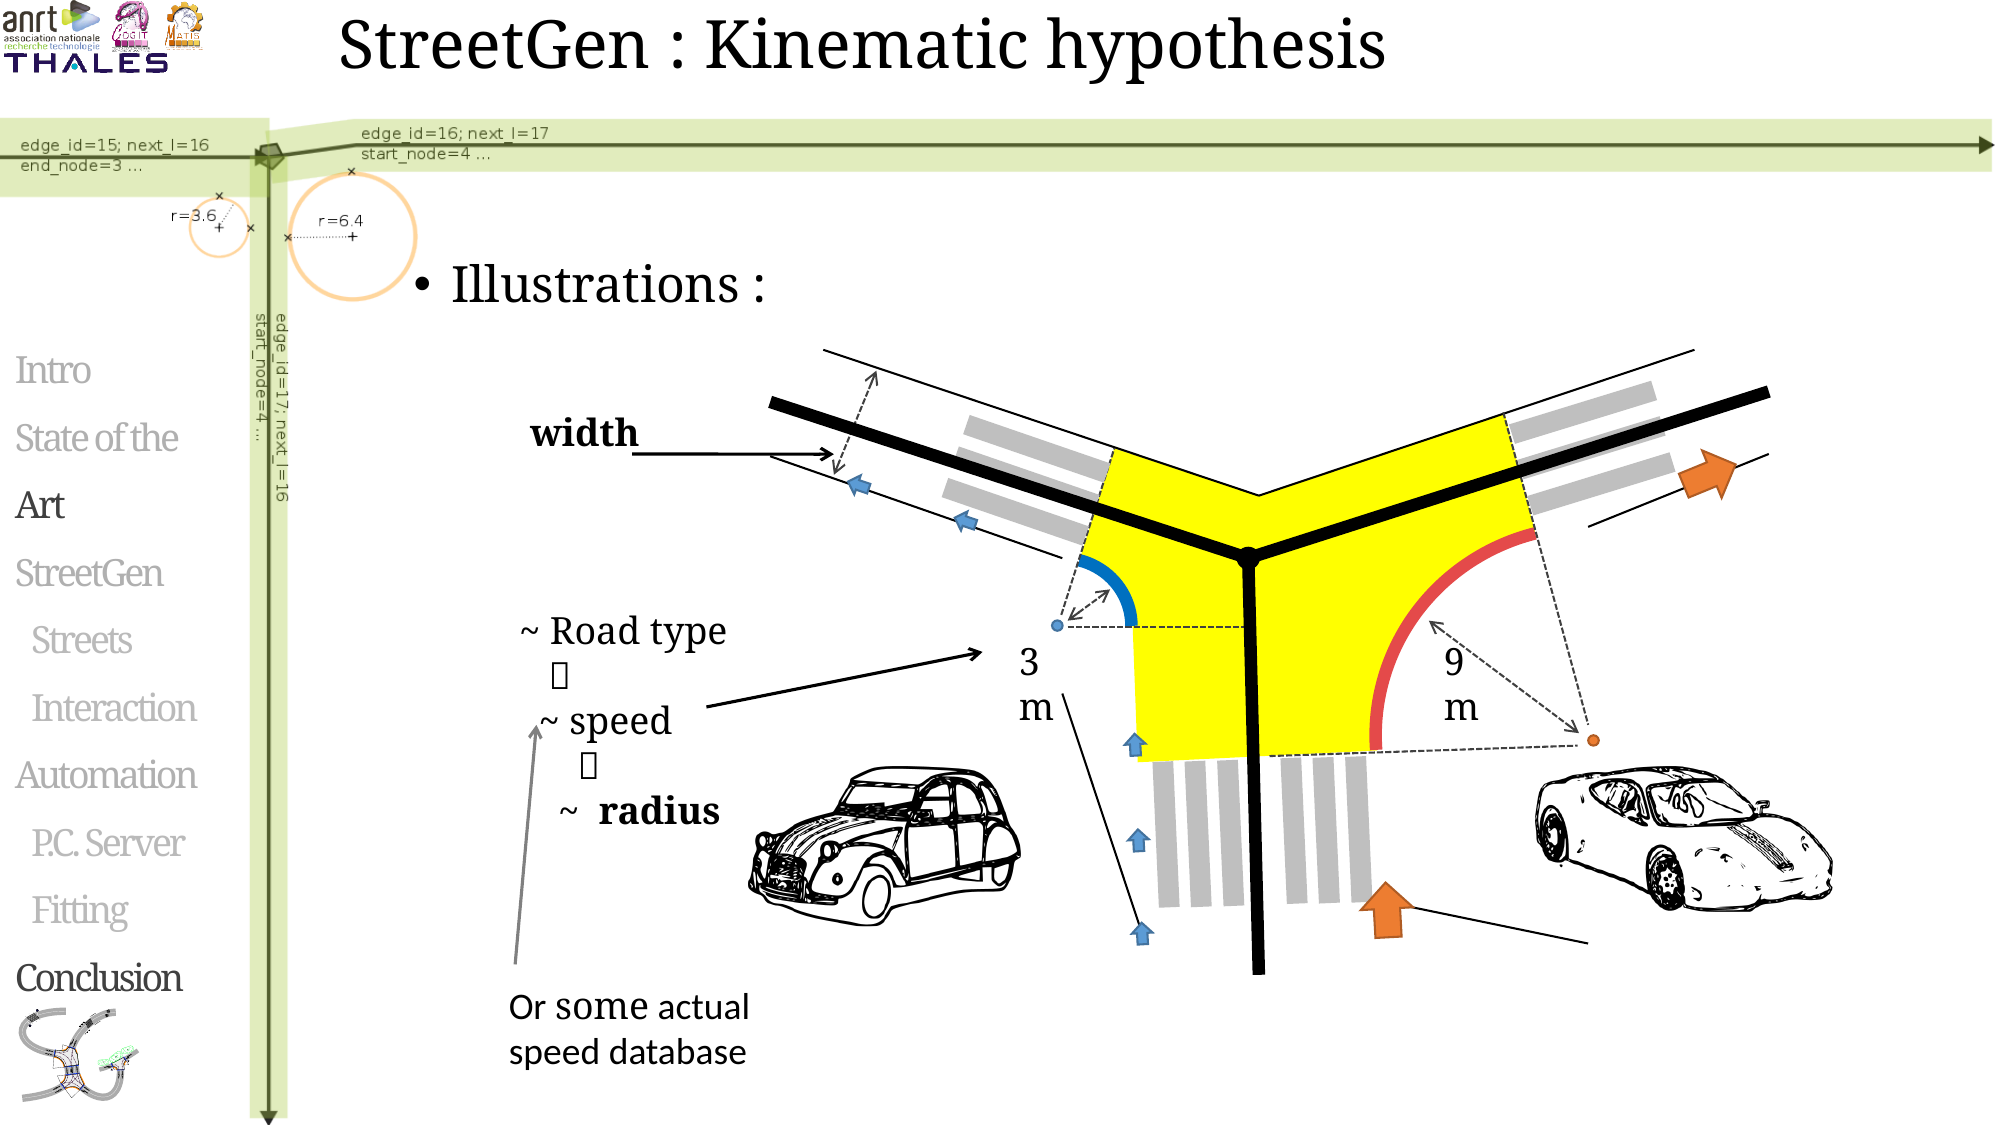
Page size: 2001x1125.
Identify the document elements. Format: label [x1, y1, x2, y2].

text_box [493, 349, 1833, 1081]
picture [0, 0, 1995, 1125]
